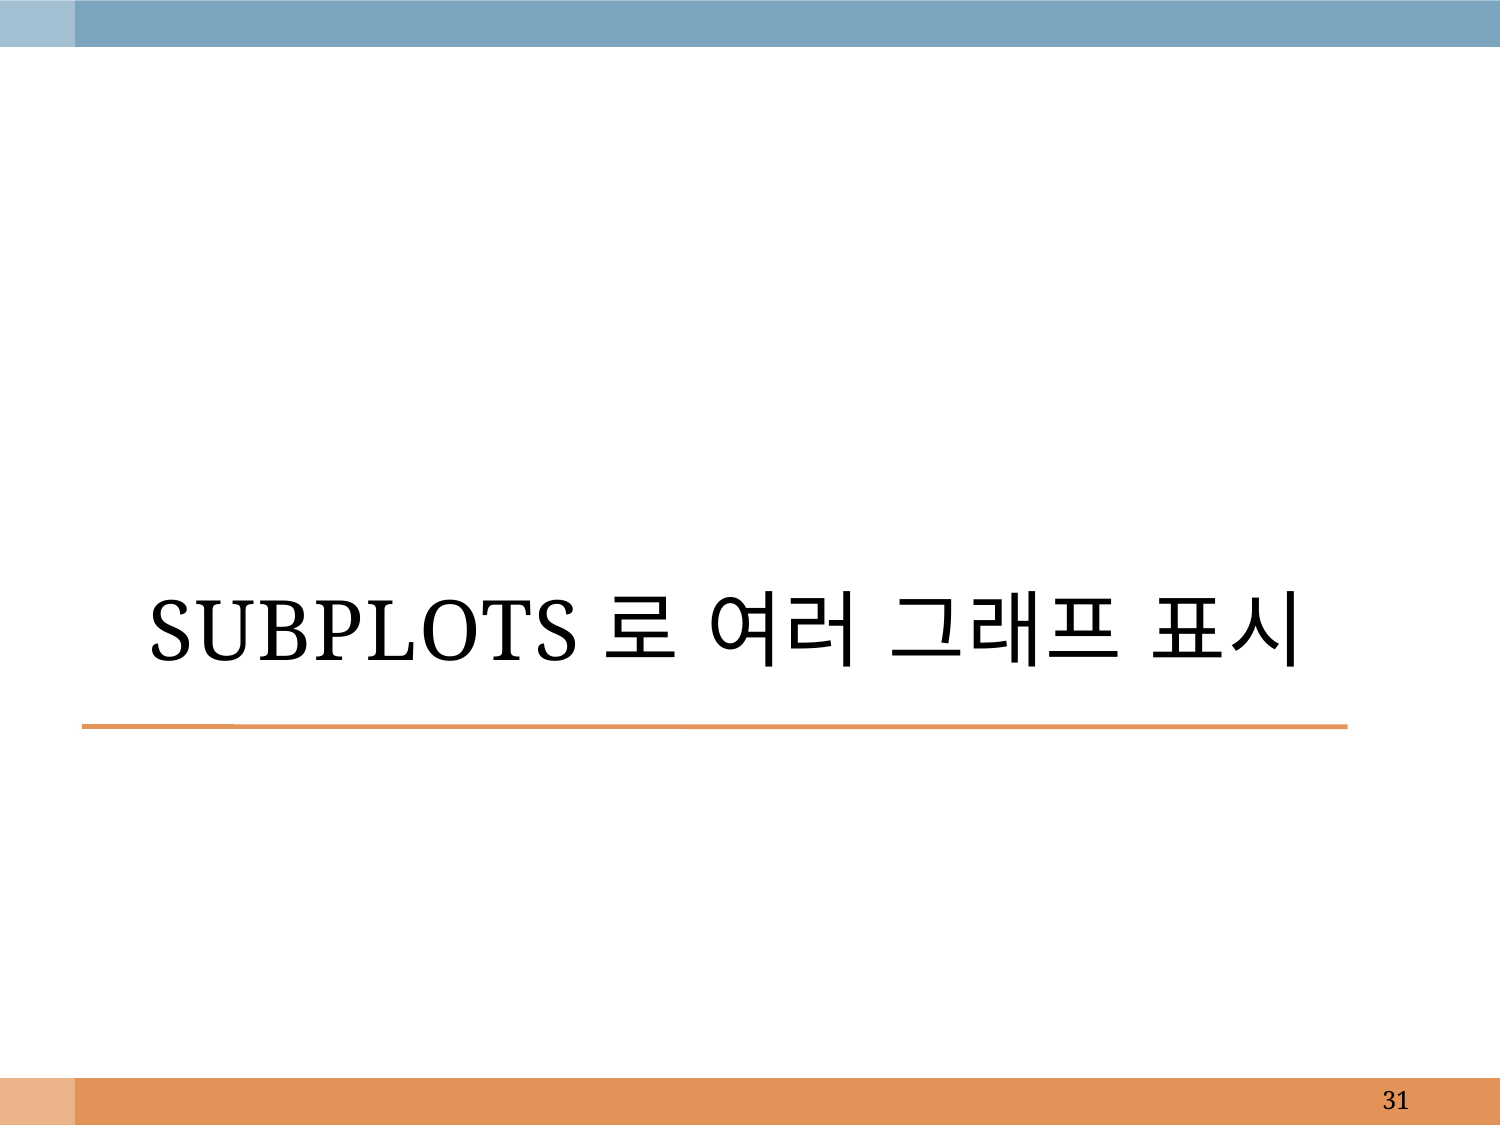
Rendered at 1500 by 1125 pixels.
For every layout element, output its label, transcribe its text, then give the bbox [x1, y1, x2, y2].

title subplots로 여러 그래프 표시 [82, 503, 1348, 751]
slide_number 31 [1074, 1078, 1425, 1125]
